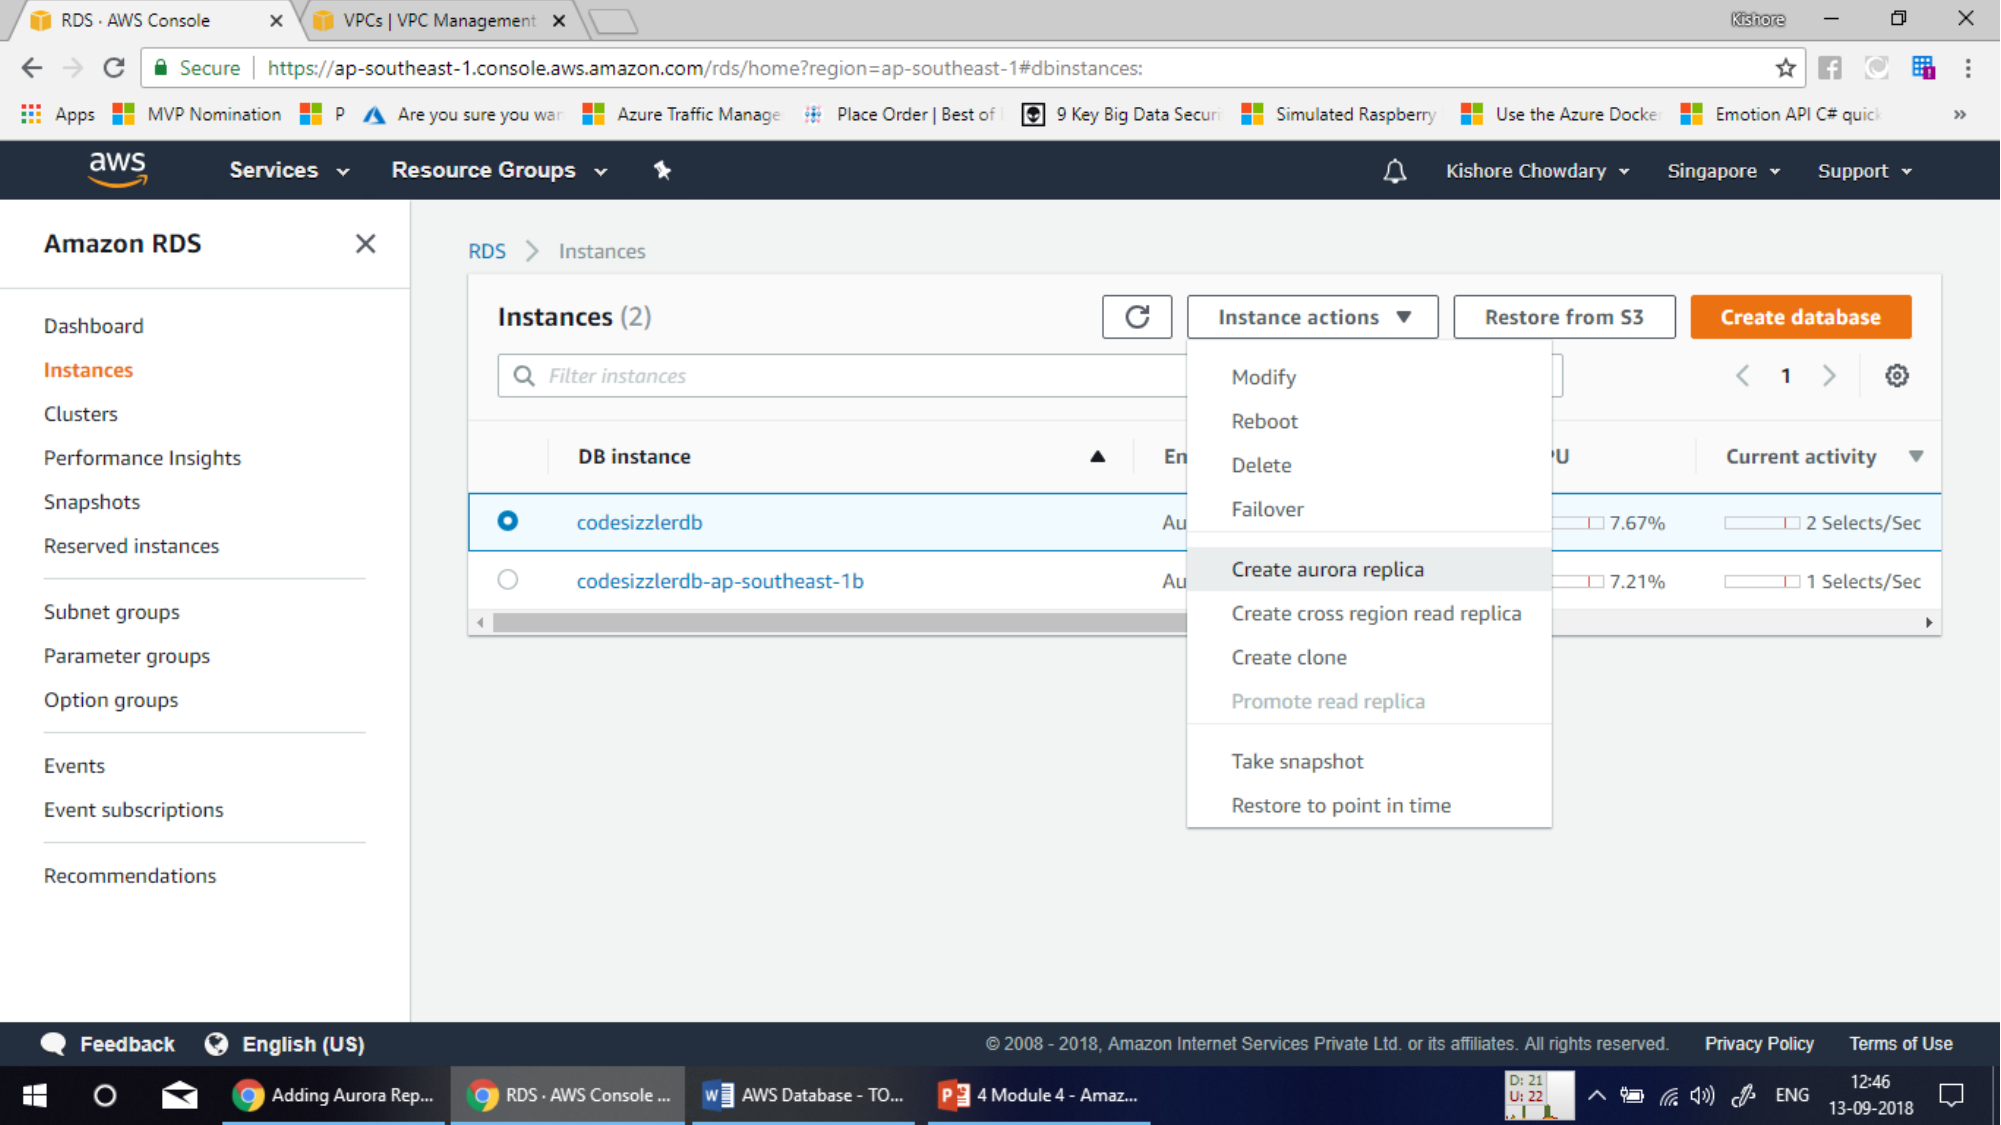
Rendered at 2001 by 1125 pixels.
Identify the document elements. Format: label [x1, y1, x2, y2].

list [0, 0, 2000, 1125]
